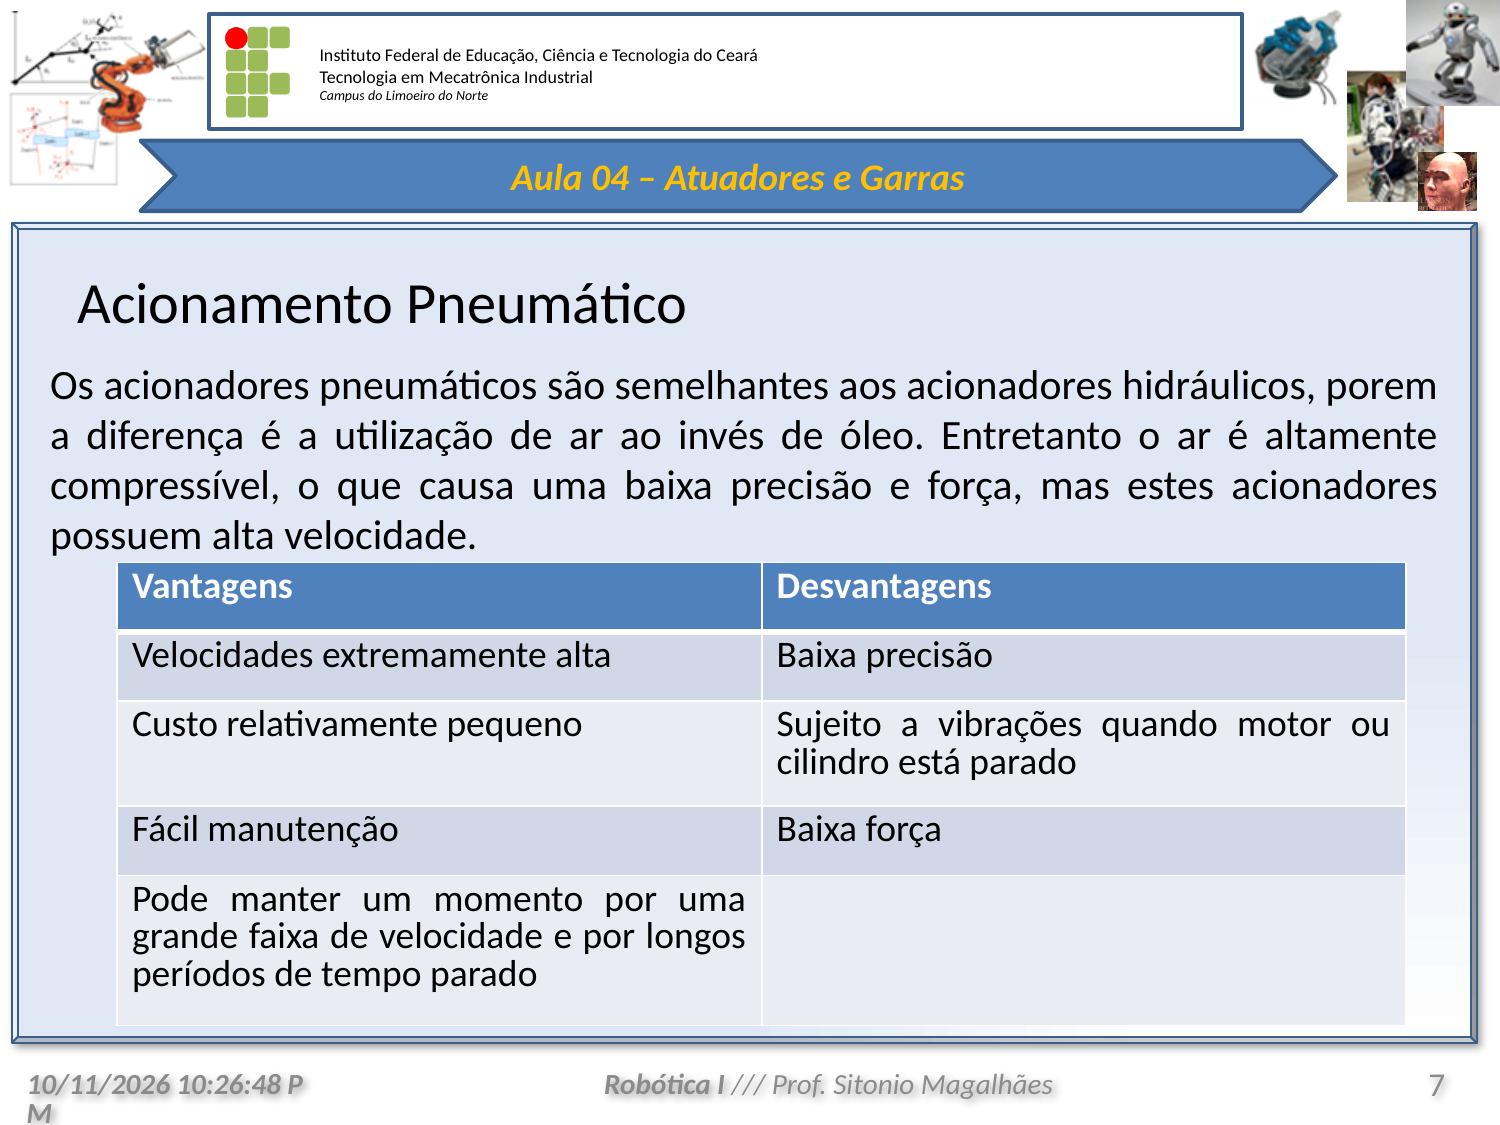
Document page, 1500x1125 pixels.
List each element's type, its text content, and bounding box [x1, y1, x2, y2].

slide_number 7 [1370, 1054, 1461, 1112]
picture [1347, 0, 1500, 211]
picture [222, 23, 293, 121]
table_cell Baixa força [763, 807, 1405, 875]
table_cell Pode manter um momento por uma grande faixa de velocidade e por longos períodos de tempo parado [118, 876, 761, 1025]
table_cell Fácil manutenção [118, 807, 761, 875]
table_header Desvantagens [763, 566, 1405, 629]
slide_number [11, 1054, 340, 1111]
table_cell Sujeito a vibrações quando motor ou cilindro está parado [763, 702, 1405, 805]
picture [1253, 5, 1346, 106]
text_box Acionamento Pneumático [62, 257, 703, 343]
table_cell Custo relativamente pequeno [118, 702, 761, 805]
picture [0, 11, 208, 192]
footer Robótica I /// Prof. Sitonio Magalhães [491, 1054, 1173, 1112]
table_cell Velocidades extremamente alta [118, 635, 761, 700]
table_cell Baixa precisão [763, 635, 1405, 700]
table_cell [763, 876, 1405, 1025]
text_box Os acionadores pneumáticos são semelhantes aos acionadores hidráulicos, porem a diferença é a utilização de ar ao invés de óleo. Entretanto o ar é altamente compressível, o que causa uma baixa precisão e força, mas estes acionadores possuem alta velocidade. [35, 350, 1454, 566]
table_header Vantagens [118, 566, 761, 629]
